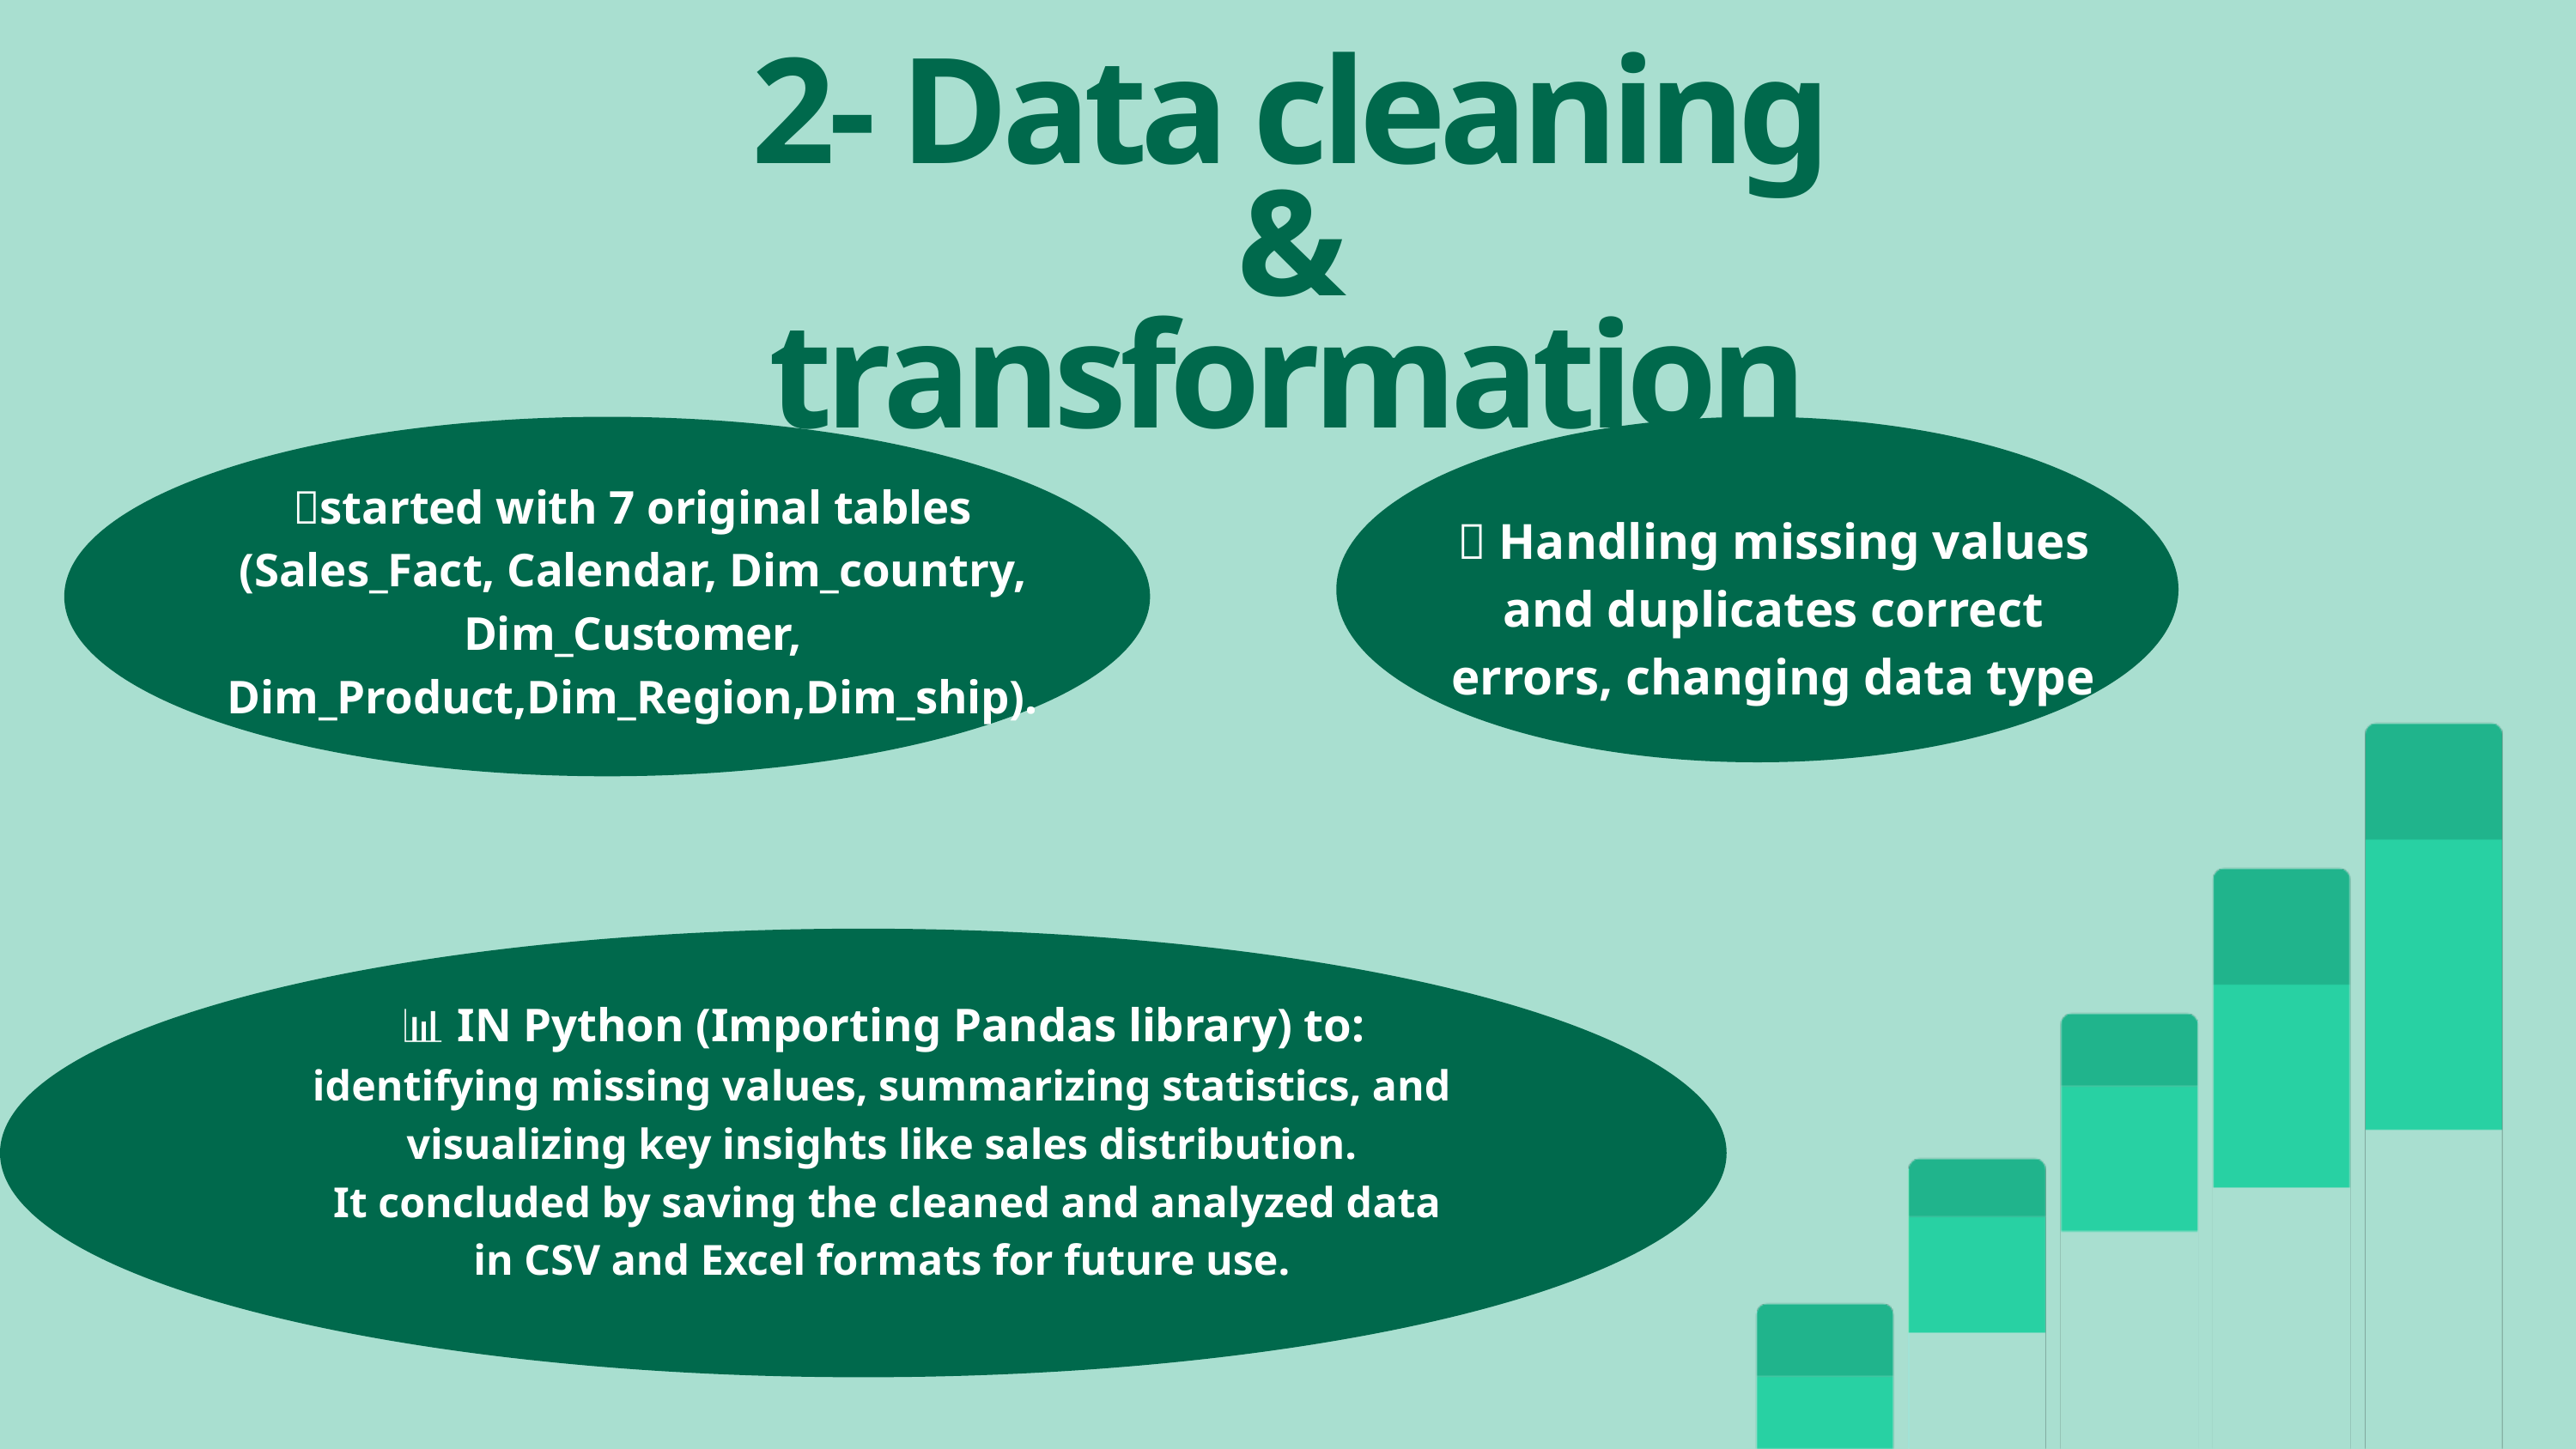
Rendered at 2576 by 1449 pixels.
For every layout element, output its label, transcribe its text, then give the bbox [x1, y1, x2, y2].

text_box 2- Data cleaning & transformation [726, 61, 1850, 458]
picture [1682, 649, 2576, 1449]
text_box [64, 416, 1151, 777]
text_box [0, 928, 1727, 1378]
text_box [1336, 416, 2179, 763]
